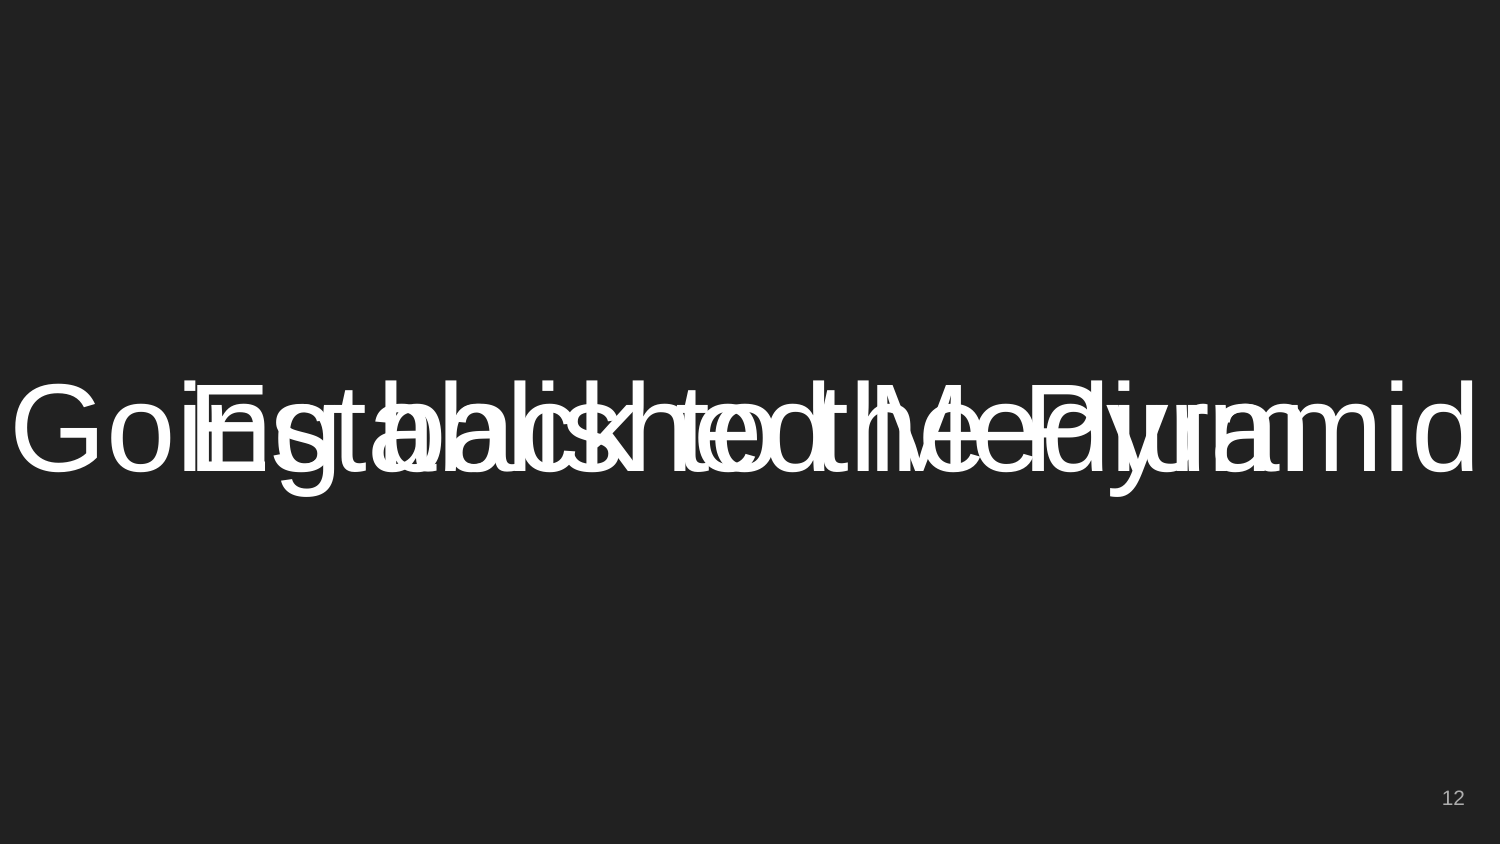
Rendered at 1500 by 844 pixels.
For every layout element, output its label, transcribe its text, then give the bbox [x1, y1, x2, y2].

title Going back to the Pyramid [0, 352, 1500, 491]
slide_number ‹#› [1389, 764, 1480, 830]
